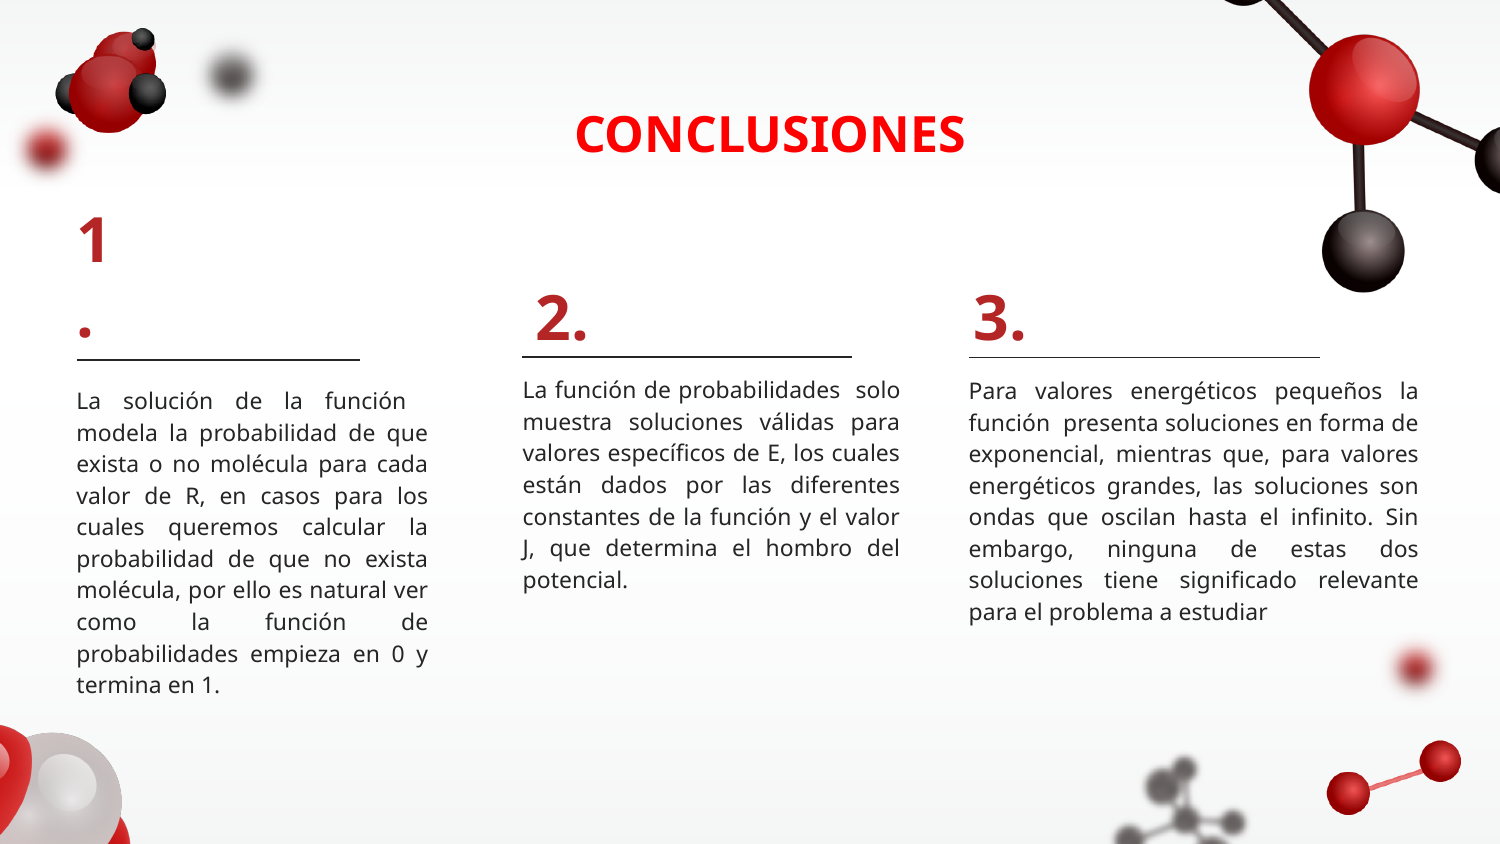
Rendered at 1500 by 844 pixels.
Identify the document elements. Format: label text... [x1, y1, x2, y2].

title 3. [959, 304, 1076, 368]
title 2. [520, 304, 628, 368]
title CONCLUSIONES [220, 72, 1133, 178]
picture [0, 0, 1500, 844]
title 1. [61, 288, 141, 365]
